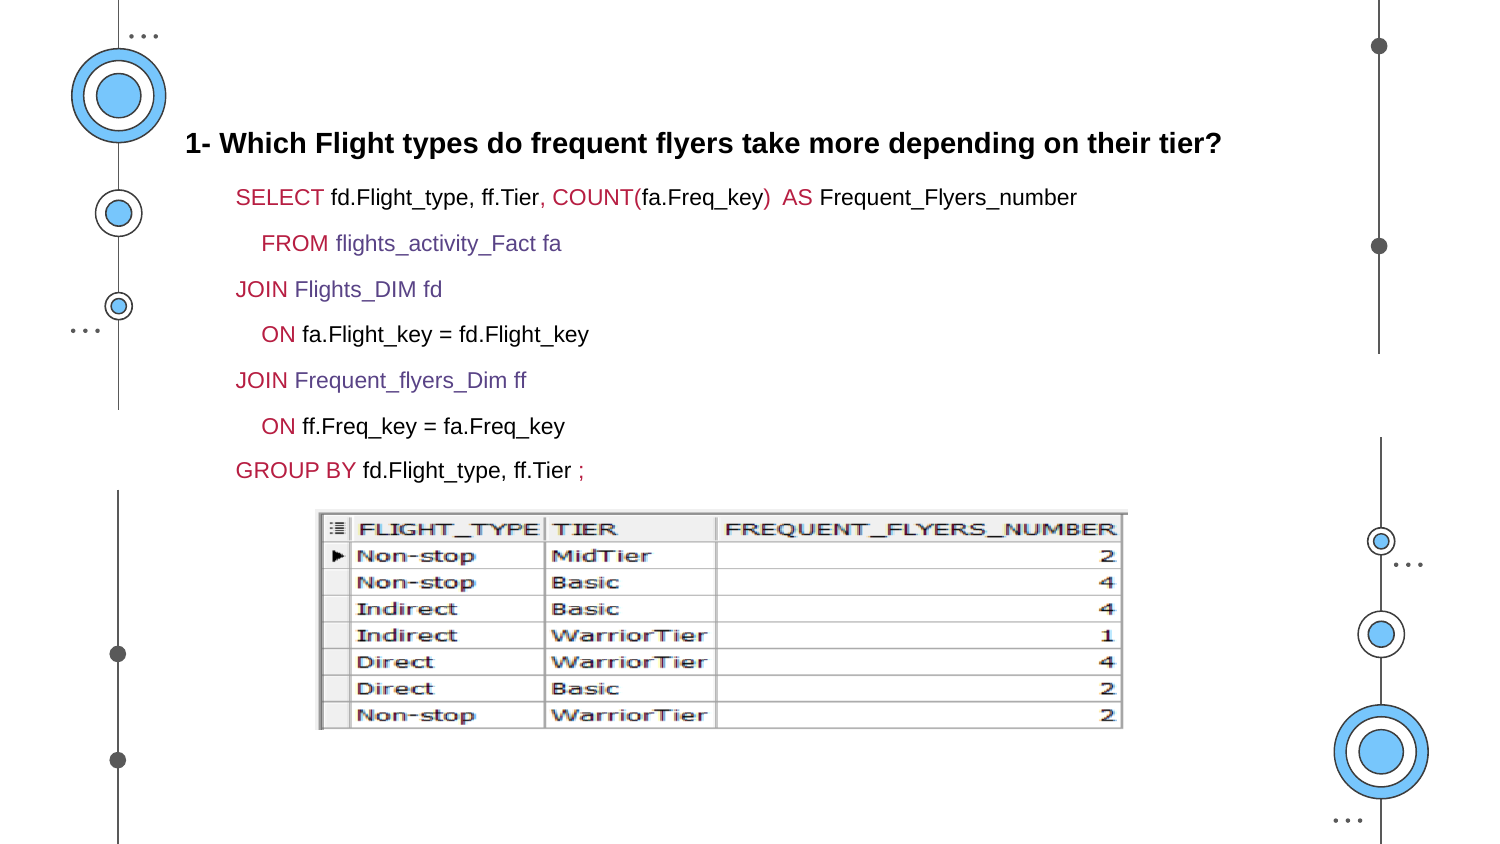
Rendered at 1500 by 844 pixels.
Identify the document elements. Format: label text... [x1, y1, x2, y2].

picture [314, 509, 1128, 730]
text_box SELECT fd.Flight_type, ff.Tier, COUNT(fa.Freq_key) AS Frequent_Flyers_number FROM flights_activity_Fact fa JOIN Flights_DIM fd ON fa.Flight_key = fd.Flight_key JOIN Frequent_flyers_Dim ff ON ff.Freq_key = fa.Freq_key GROUP BY fd.Flight_type, ff.Tier ; [220, 173, 1222, 491]
text_box 1- Which Flight types do frequent flyers take more depending on their tier? [170, 114, 1252, 167]
